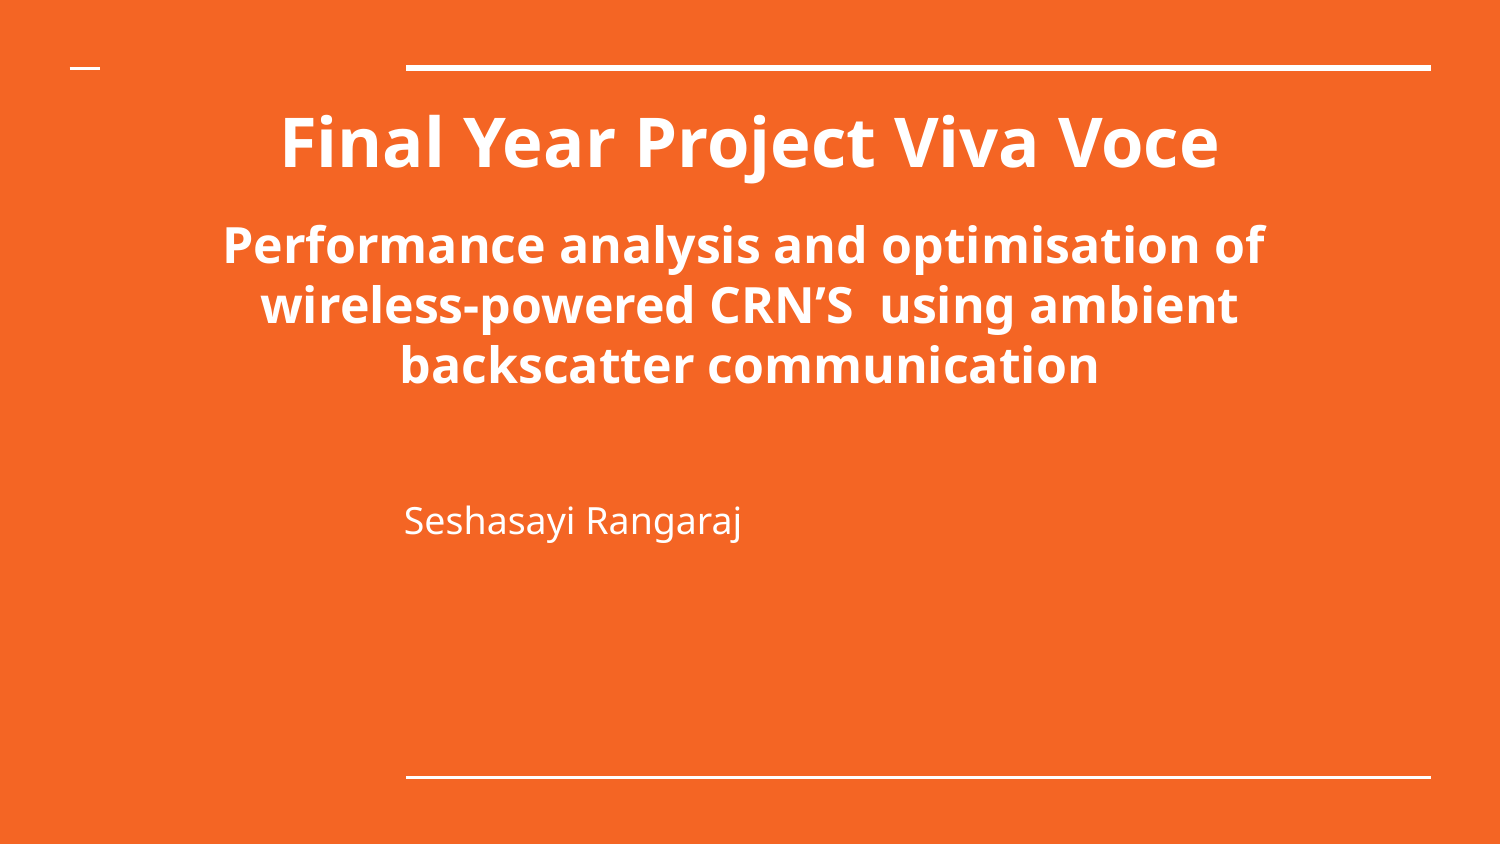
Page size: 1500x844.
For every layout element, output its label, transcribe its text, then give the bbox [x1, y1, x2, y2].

title Final Year Project Viva Voce Performance analysis and optimisation of wireless-powered CRN’S using ambient backscatter communication [106, 83, 1394, 337]
text_box [389, 602, 1500, 789]
text_box Seshasayi Rangaraj [389, 398, 1500, 602]
